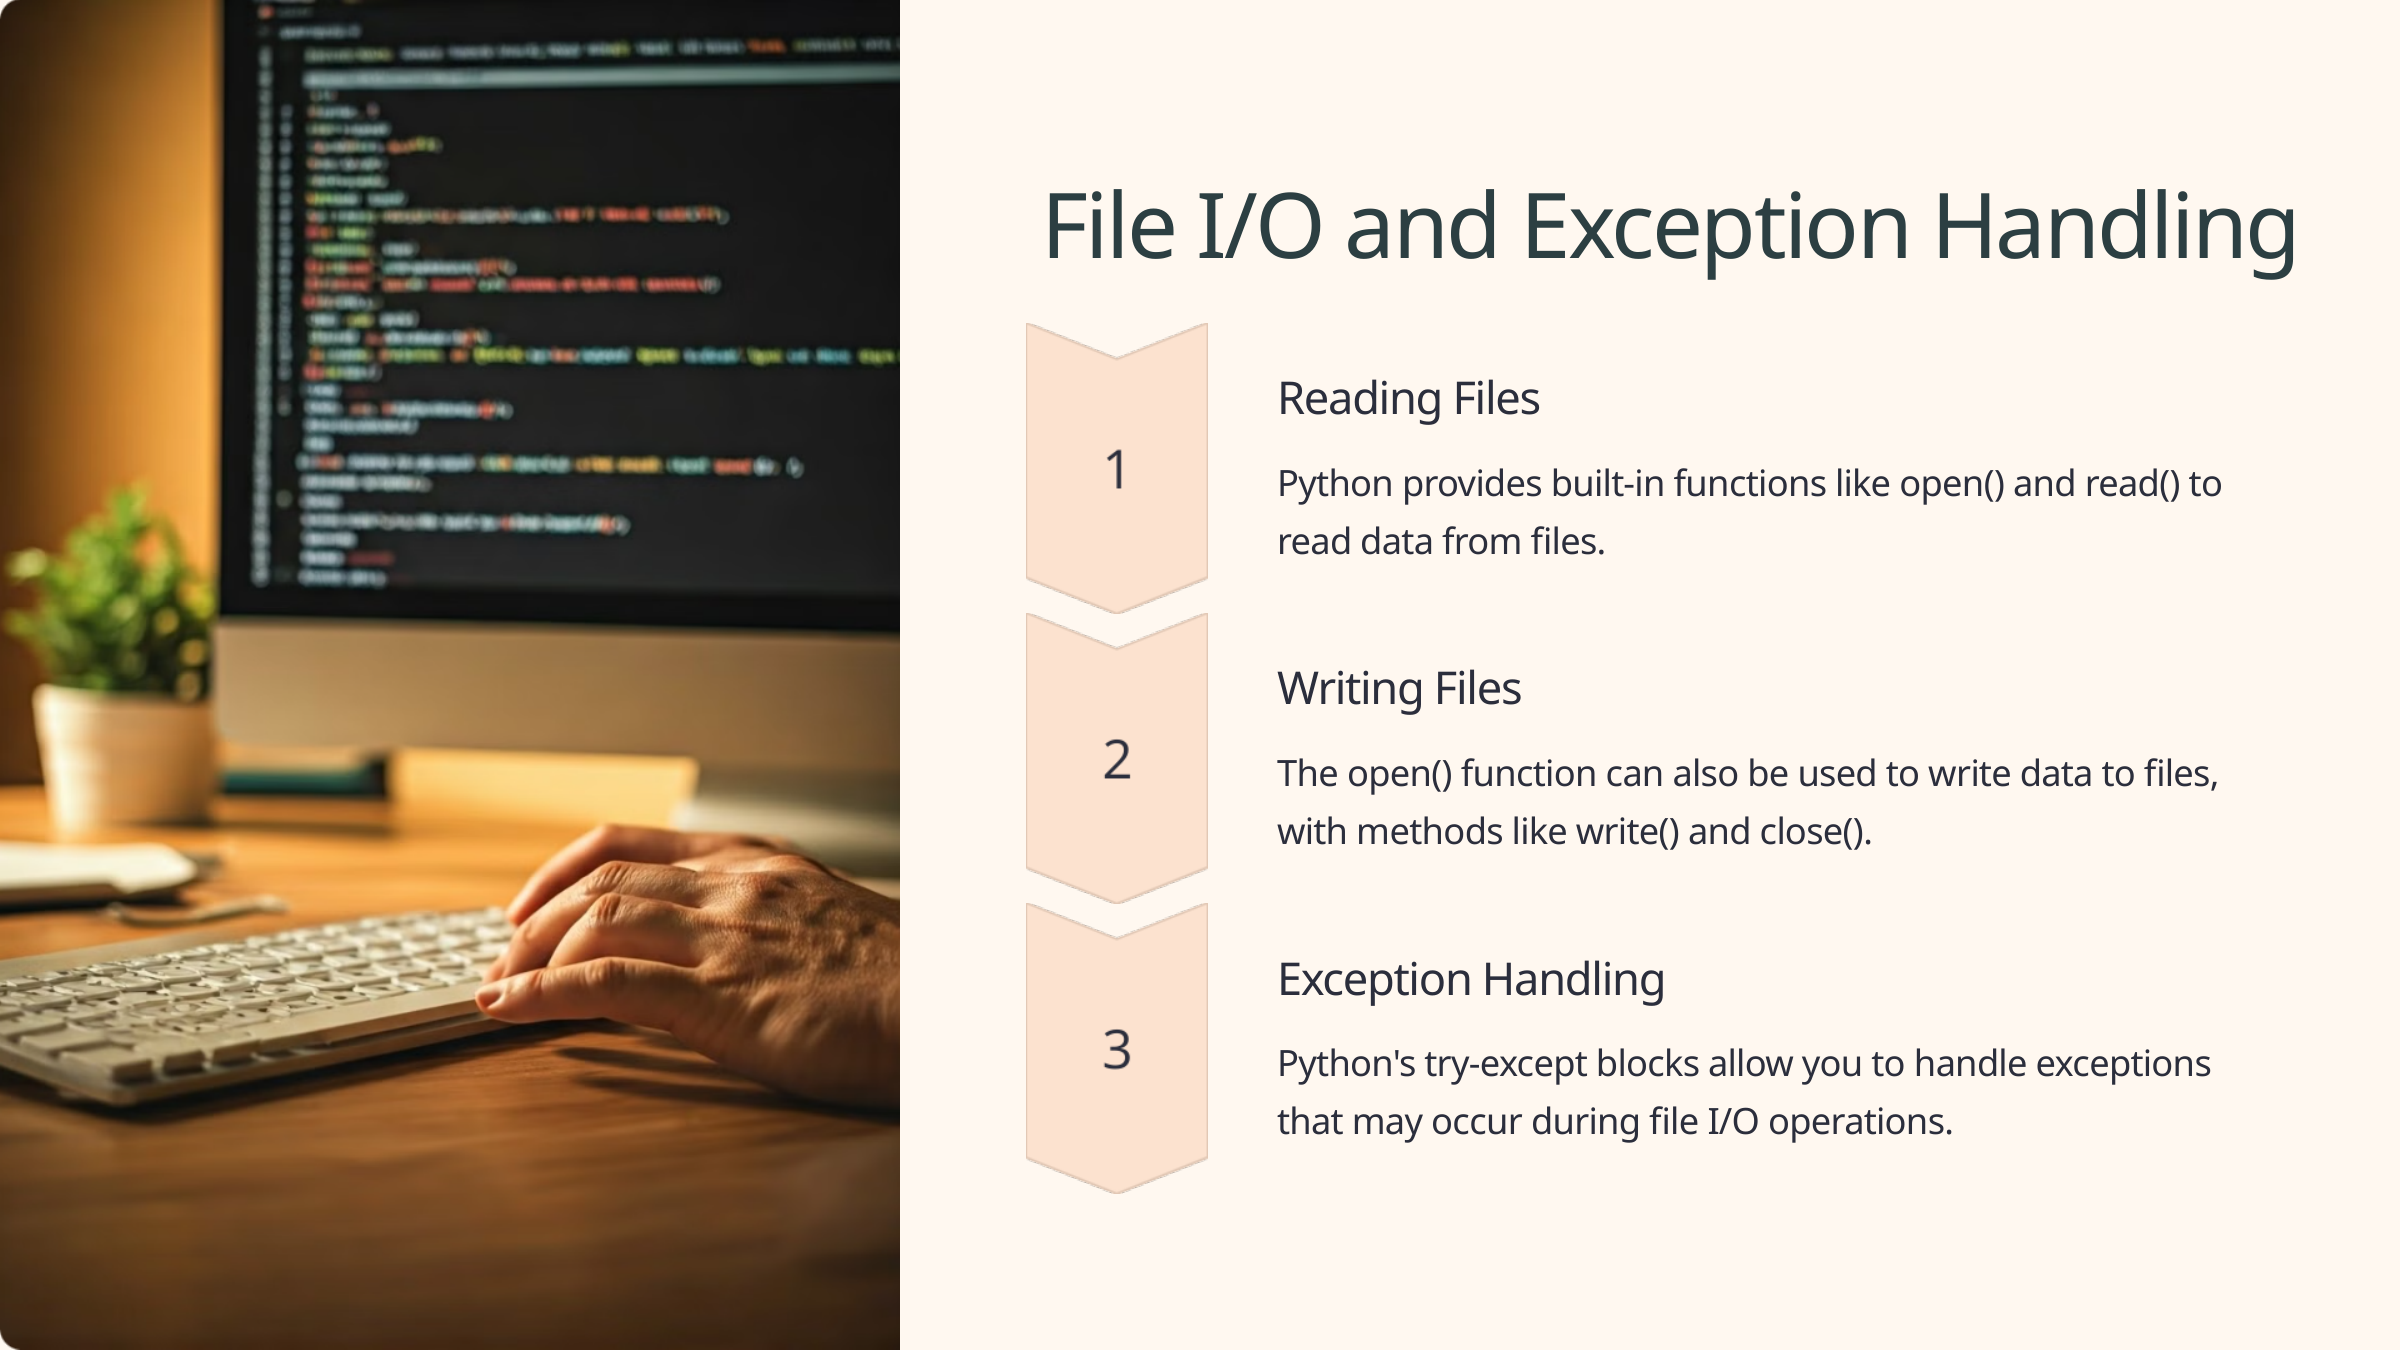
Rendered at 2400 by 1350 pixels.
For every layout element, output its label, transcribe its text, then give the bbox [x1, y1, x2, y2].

picture [0, 0, 900, 1350]
text_box Python's try-except blocks allow you to handle exceptions that may occur during file I/O operations. [1262, 1018, 2274, 1135]
text_box [900, 0, 2400, 1350]
text_box File I/O and Exception Handling [1026, 156, 2273, 270]
text_box Exception Handling [1262, 939, 1716, 997]
picture [1026, 323, 1208, 1194]
text_box Writing Files [1262, 650, 1716, 707]
text_box The open() function can also be used to write data to files, with methods like write() and close(). [1262, 728, 2274, 845]
text_box Python provides built-in functions like open() and read() to read data from files. [1262, 438, 2274, 555]
text_box Reading Files [1262, 360, 1716, 417]
